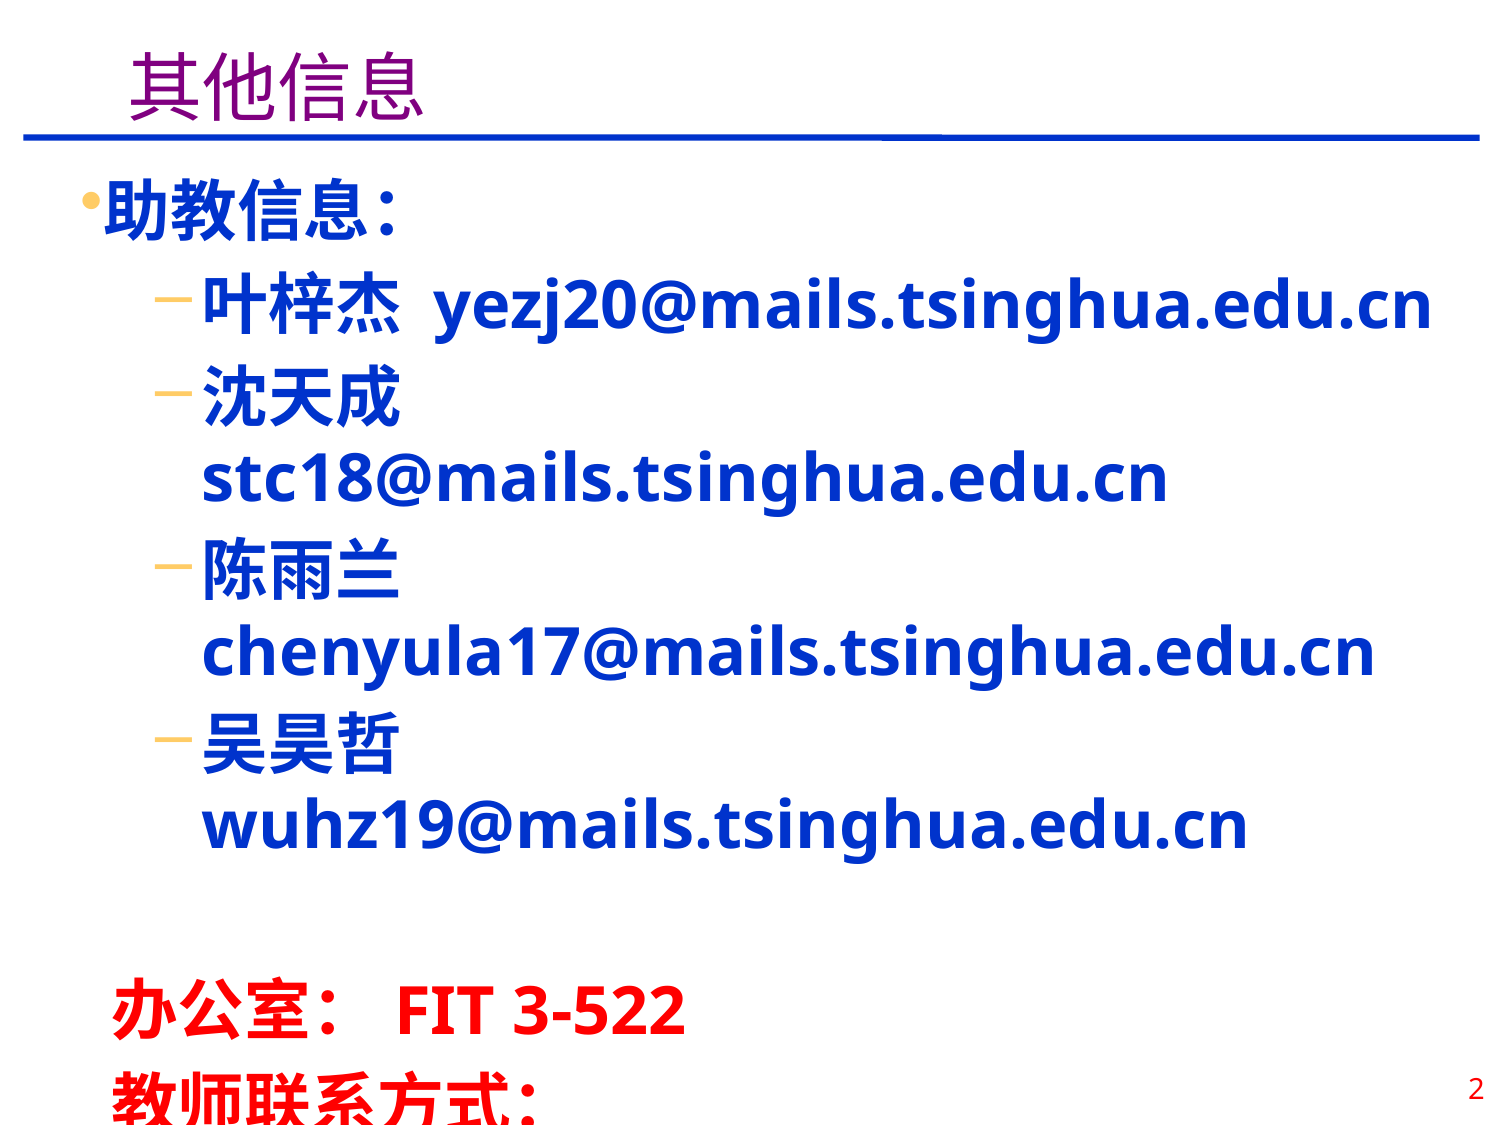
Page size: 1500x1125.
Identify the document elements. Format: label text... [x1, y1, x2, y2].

text_box [112, 581, 263, 732]
title 其他信息 [112, 31, 1388, 139]
slide_number 2 [1187, 1062, 1500, 1125]
list 助教信息： 叶梓杰 yezj20@mails.tsinghua.edu.cn 沈天成 stc18@mails.tsinghua.edu.cn 陈雨兰 chenyula17@mails.tsinghua.edu.cn 吴昊哲 wuhz19@mails.tsinghua.edu.cn 办公室：FIT 3-522 教师联系方式： jjia@tsinghua.edu.cn，13651399048（微信） [64, 160, 1459, 1118]
